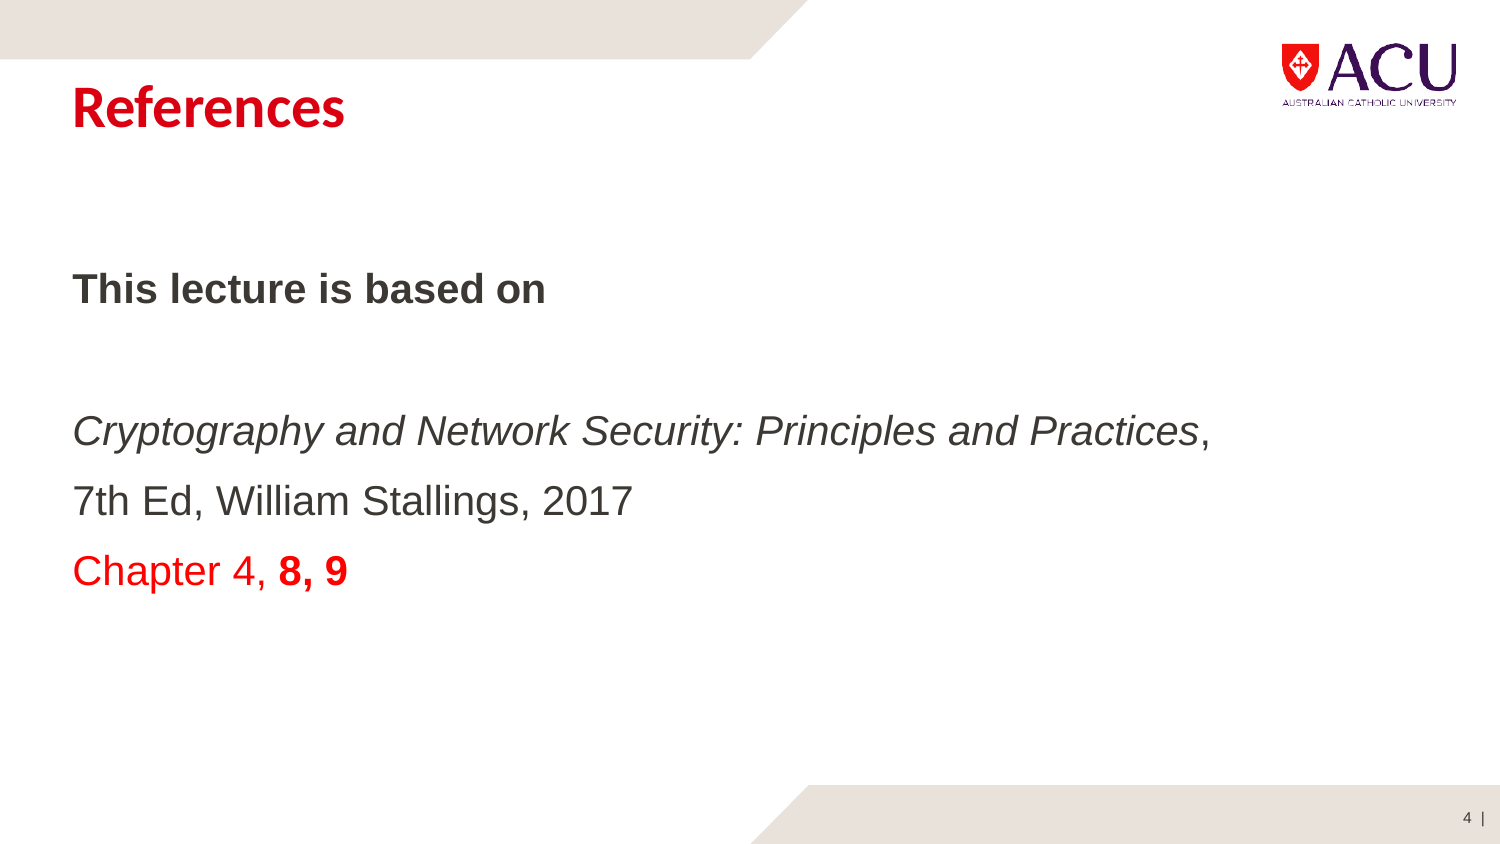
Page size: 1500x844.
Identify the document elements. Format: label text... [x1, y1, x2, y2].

title References [70, 65, 350, 209]
picture [1282, 43, 1456, 106]
text_box This lecture is based on Cryptography and Network Security: Principles and Practices, 7th Ed, William Stallings, 2017 Chapter 4, 8, 9 [70, 259, 1212, 594]
slide_number 4 | [1452, 807, 1487, 844]
